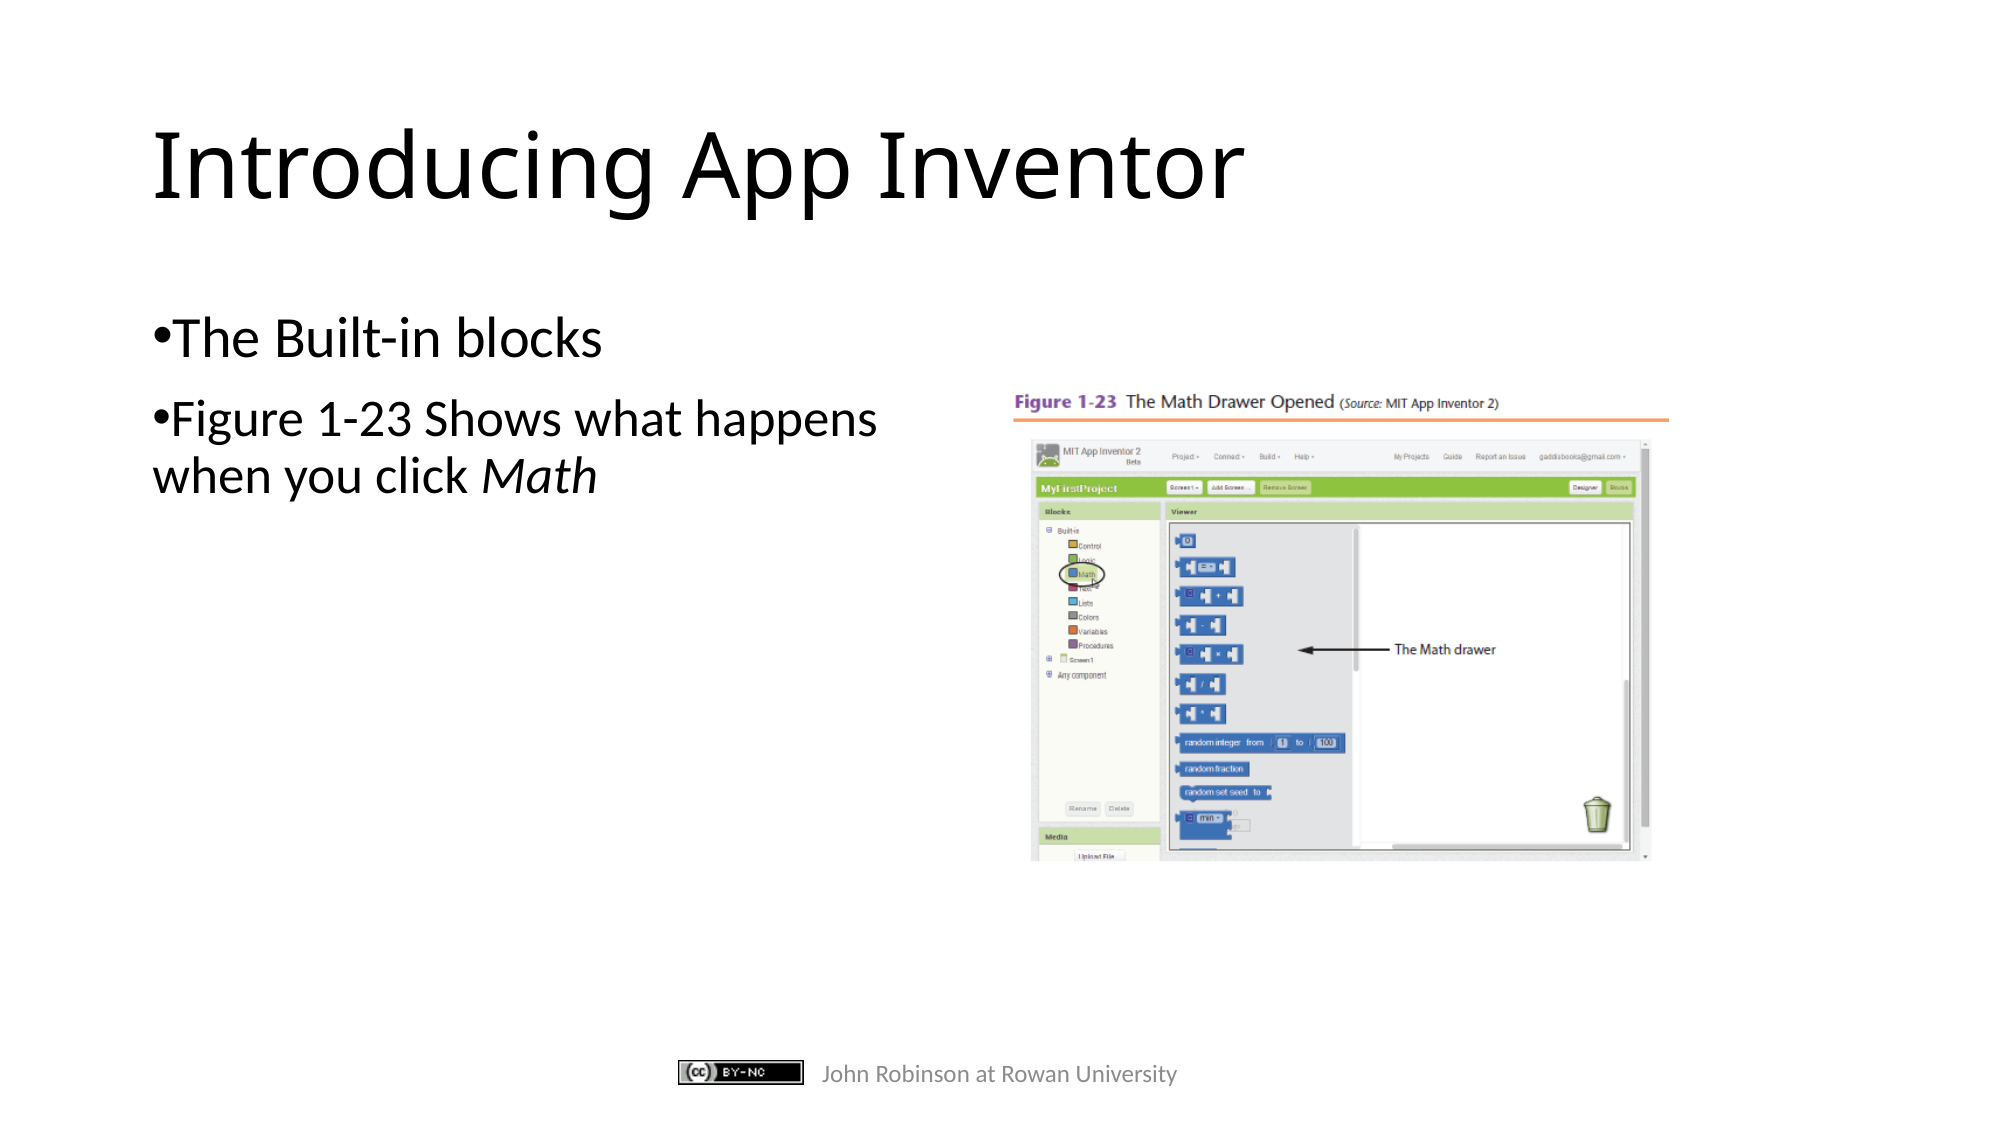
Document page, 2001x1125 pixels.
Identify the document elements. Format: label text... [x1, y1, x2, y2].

list The Built-in blocks Figure 1-23 Shows what happens when you click Math [137, 299, 988, 1014]
footer John Robinson at Rowan University [662, 1042, 1338, 1103]
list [1010, 387, 1675, 881]
title Introducing App Inventor [137, 59, 1863, 278]
picture [678, 1060, 804, 1085]
